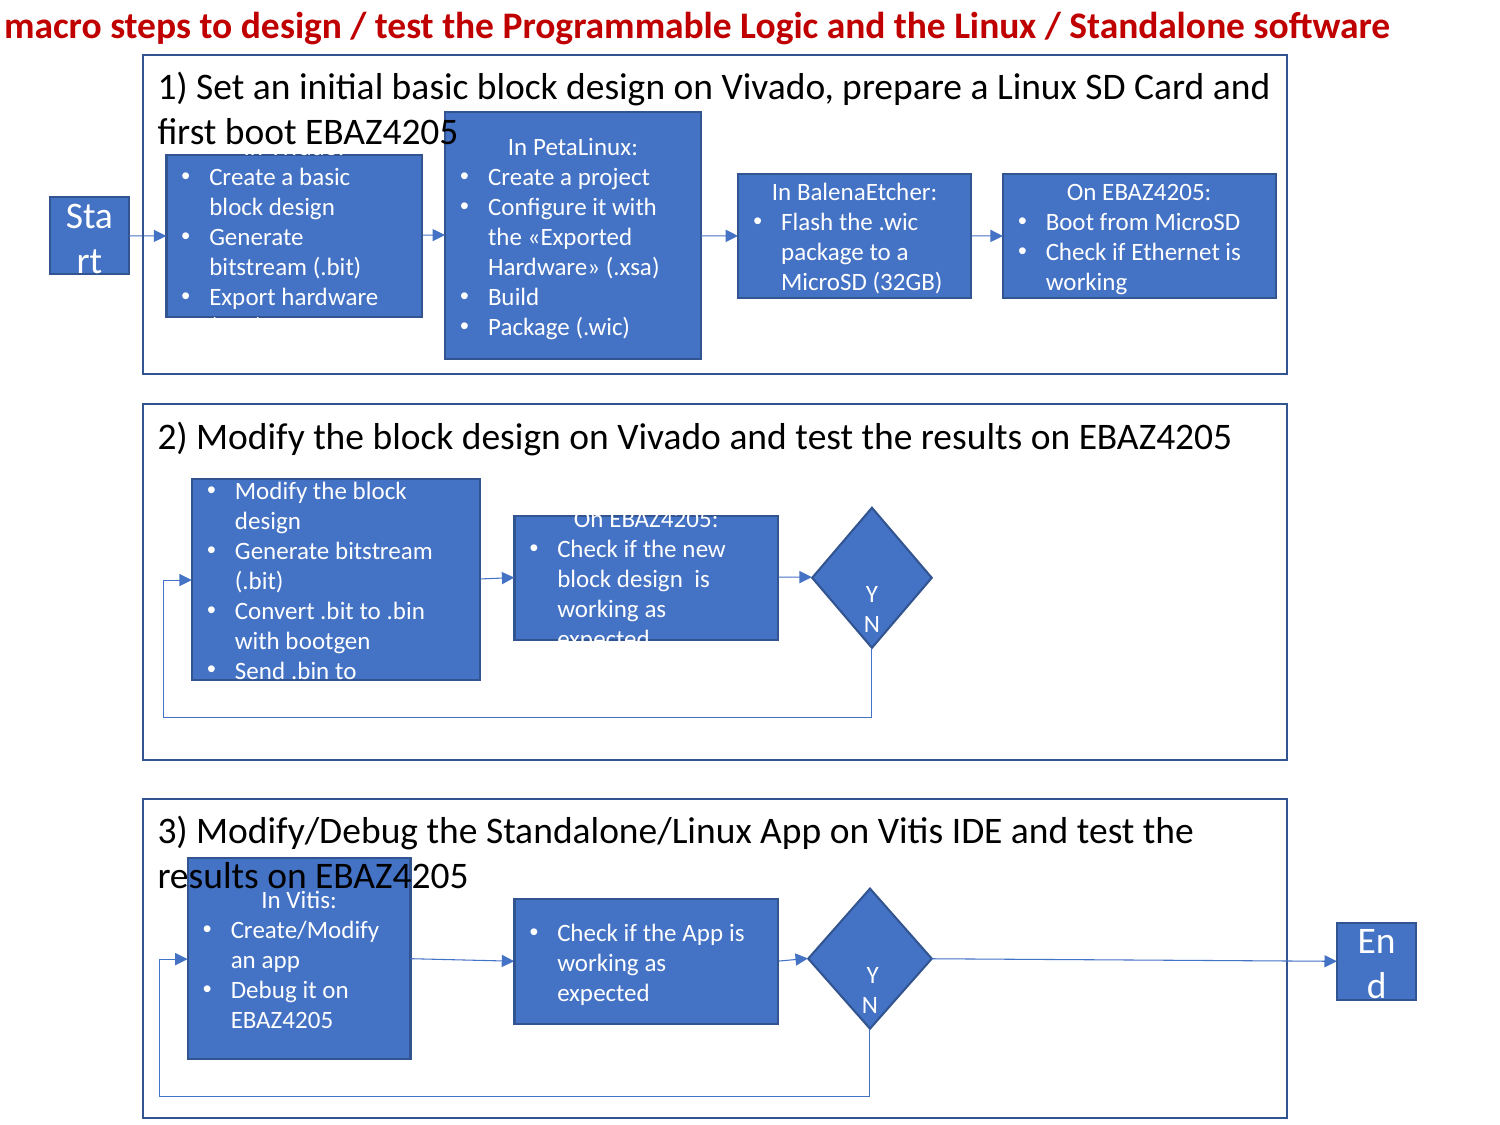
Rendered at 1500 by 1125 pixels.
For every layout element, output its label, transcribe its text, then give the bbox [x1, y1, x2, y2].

text_box 1) Set an initial basic block design on Vivado, prepare a Linux SD Card and first boot EBAZ4205 [142, 54, 1287, 374]
text_box Check if the App is working as expected [514, 899, 779, 1024]
text_box [778, 953, 808, 966]
text_box 3) Modify/Debug the Standalone/Linux App on Vitis IDE and test the results on EBAZ4205 [142, 798, 1287, 1119]
text_box Start [49, 197, 130, 275]
text_box 2) Modify the block design on Vivado and test the results on EBAZ4205 [142, 404, 1287, 761]
text_box [932, 955, 1337, 968]
text_box End [1337, 923, 1417, 1000]
text_box 3 macro steps to design / test the Programmable Logic and the Linux / Standalone software [0, 0, 1425, 54]
